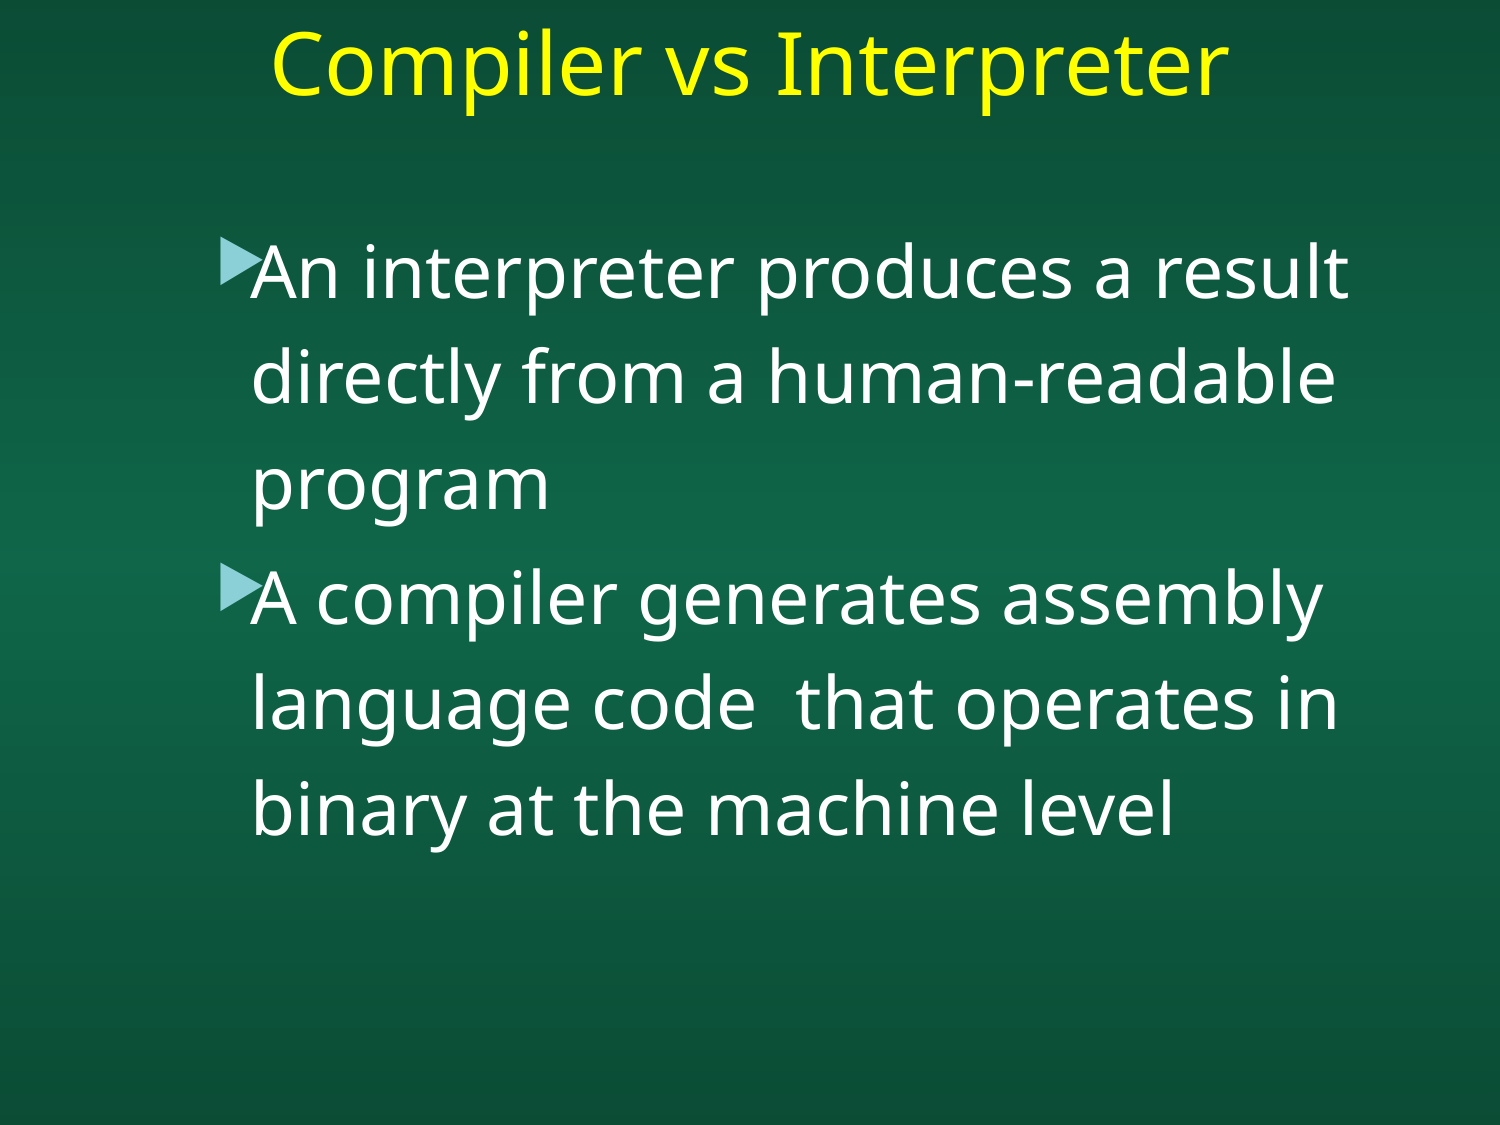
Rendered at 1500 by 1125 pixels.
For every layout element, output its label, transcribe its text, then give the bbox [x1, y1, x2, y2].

title Compiler vs Interpreter [0, 0, 1500, 138]
list An interpreter produces a result directly from a human-readable program A compiler generates assembly language code that operates in binary at the machine level [200, 200, 1388, 938]
